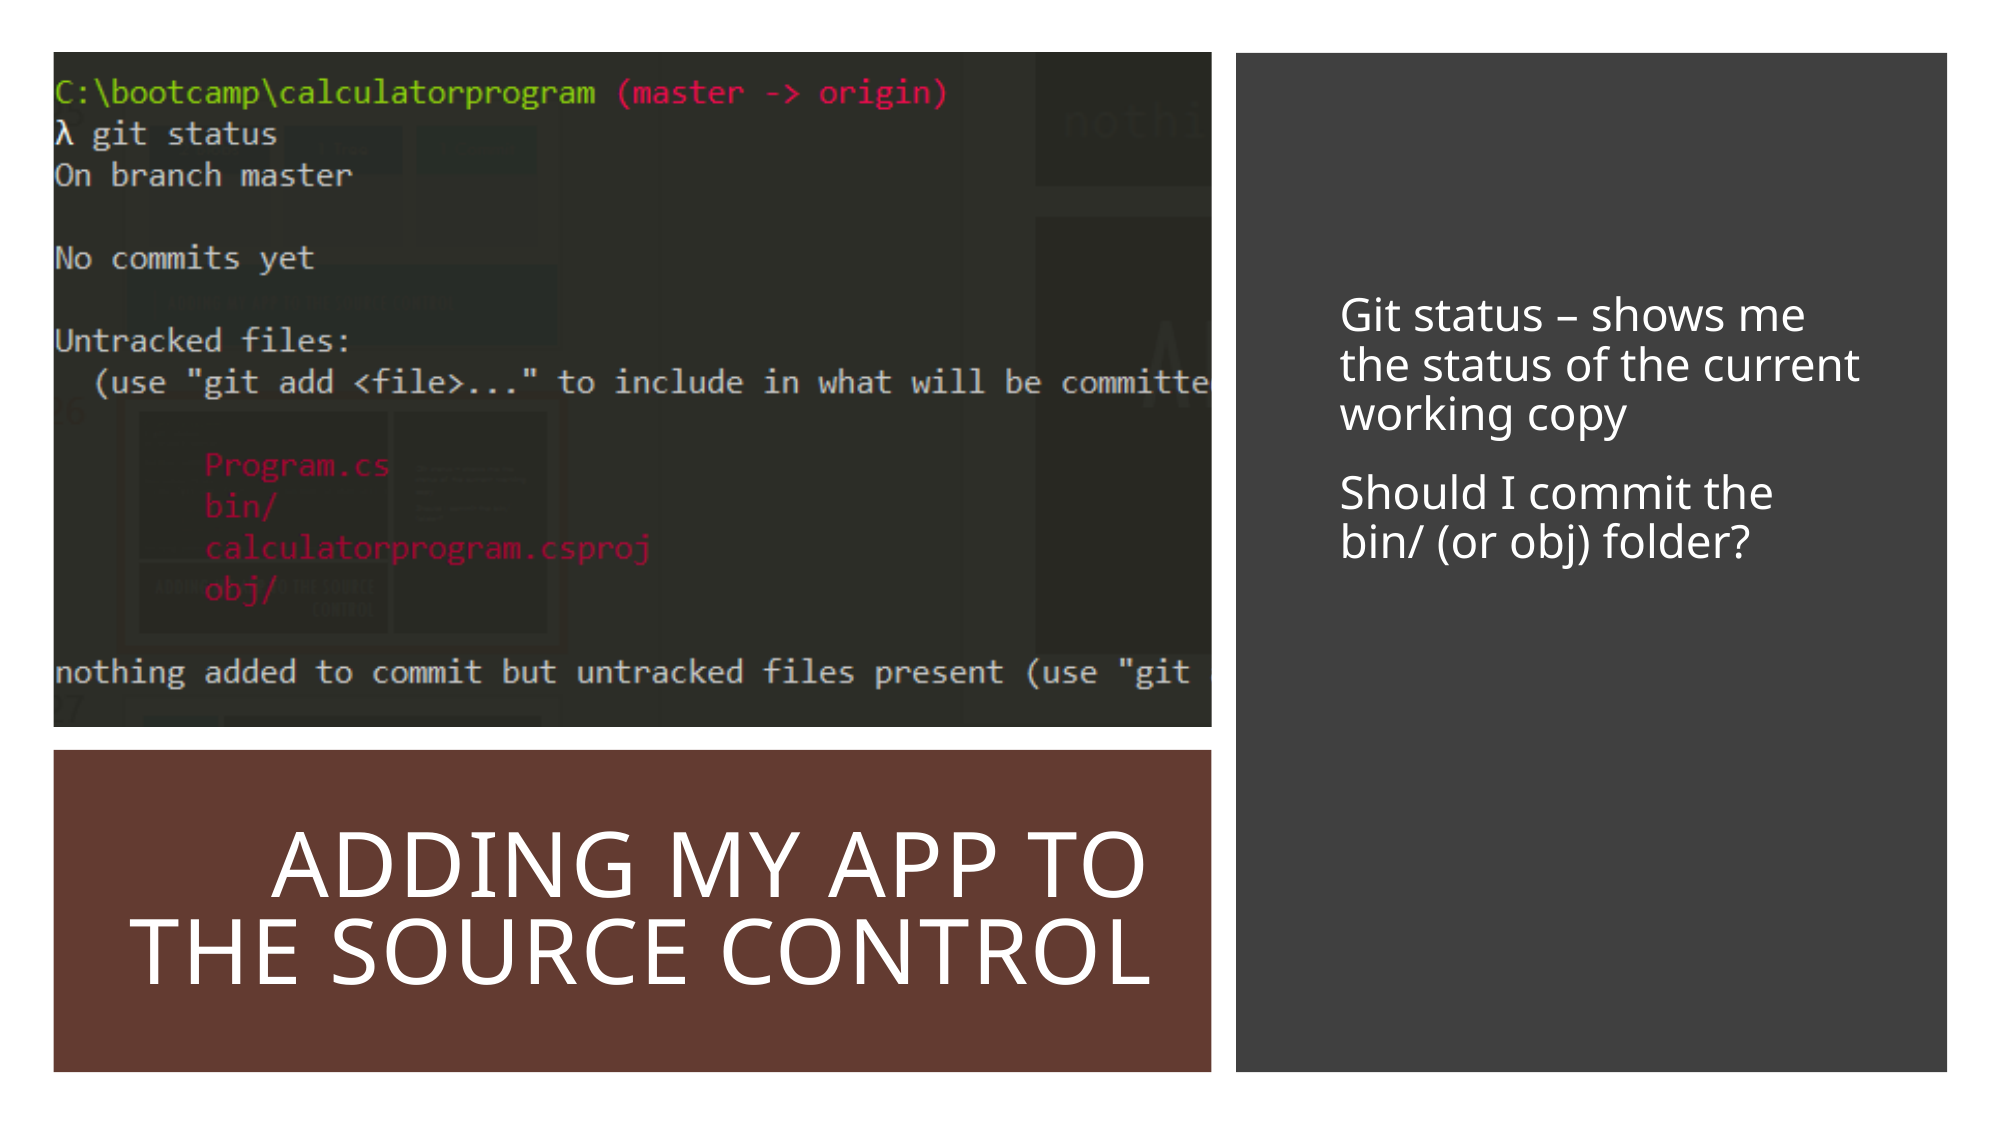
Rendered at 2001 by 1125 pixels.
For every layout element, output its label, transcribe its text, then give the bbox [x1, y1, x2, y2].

list Git status – shows me the status of the current working copy Should I commit the bin/ (or obj) folder? [1317, 150, 1879, 947]
picture [53, 52, 1212, 727]
text_box [1235, 51, 1948, 1074]
text_box [52, 749, 1213, 1073]
title Adding my app to the source control [85, 782, 1168, 1049]
